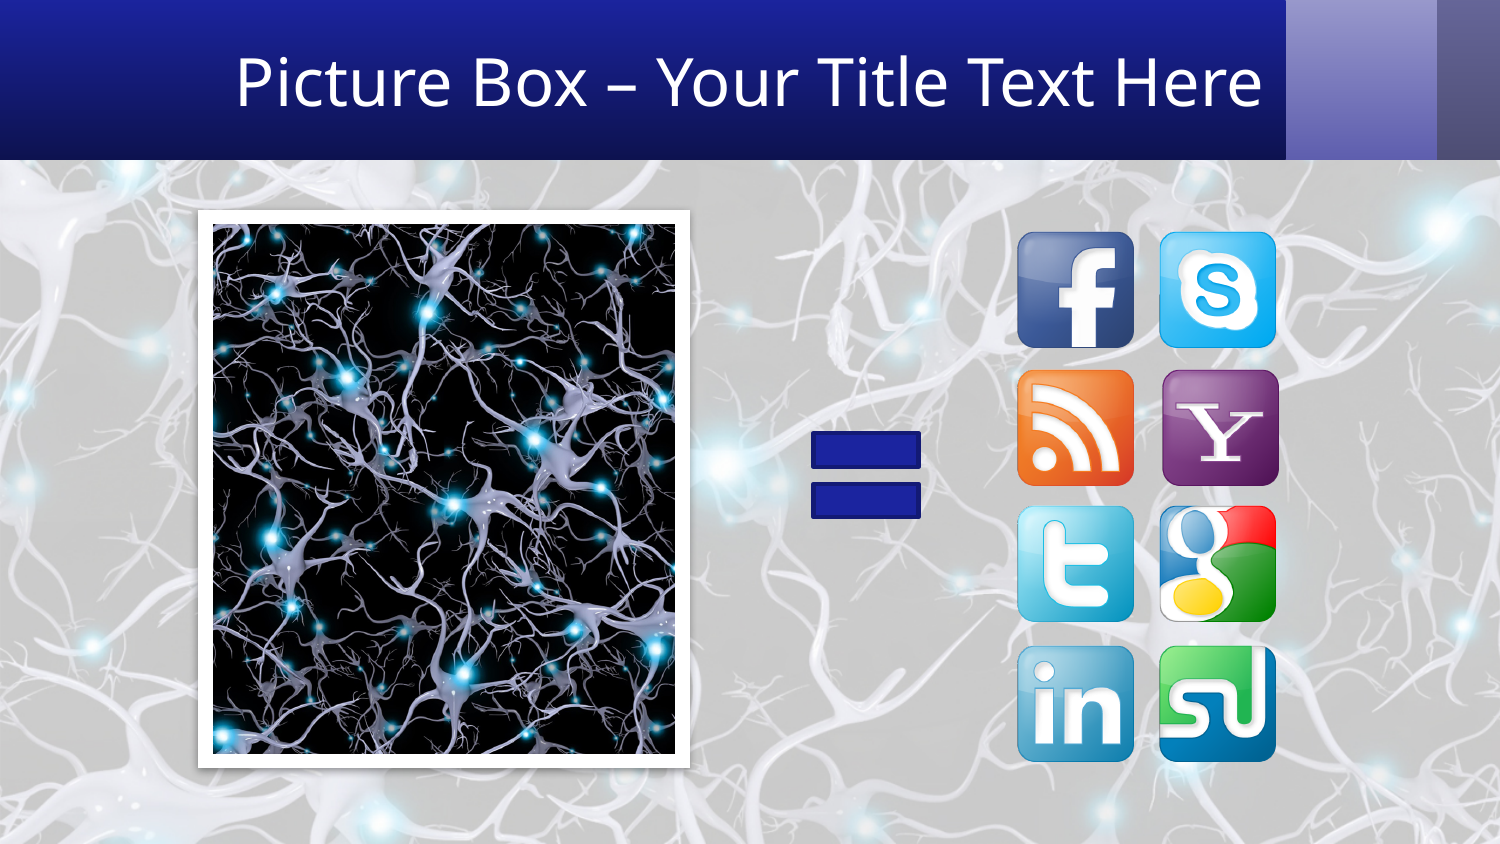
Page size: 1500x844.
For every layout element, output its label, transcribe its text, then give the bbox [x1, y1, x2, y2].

text_box [811, 482, 921, 519]
picture [0, 159, 1500, 844]
text_box [811, 431, 921, 469]
title Picture Box – Your Title Text Here [75, 9, 1425, 150]
